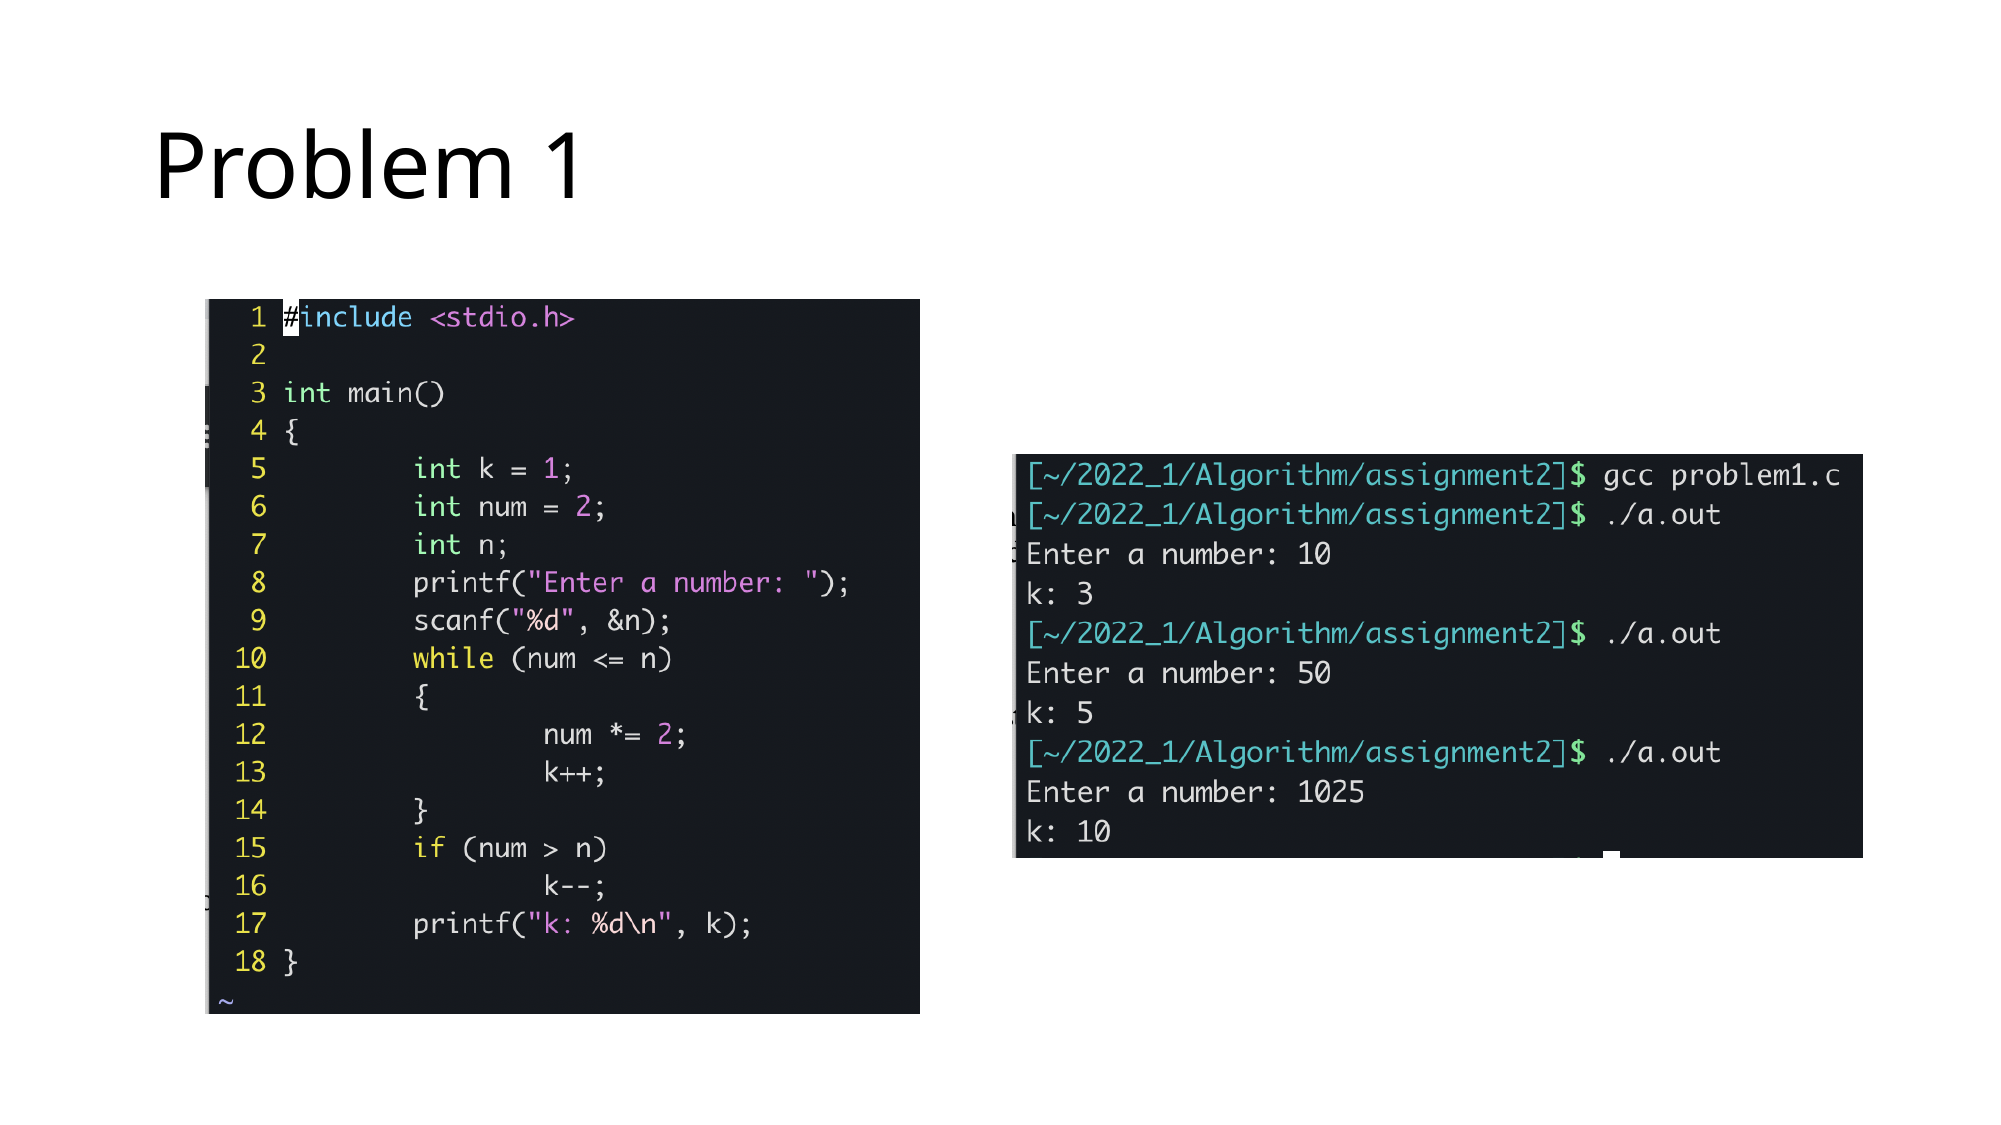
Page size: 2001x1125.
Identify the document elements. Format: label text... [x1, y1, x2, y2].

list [1012, 454, 1863, 858]
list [205, 299, 920, 1014]
title Problem 1 [137, 59, 1863, 278]
